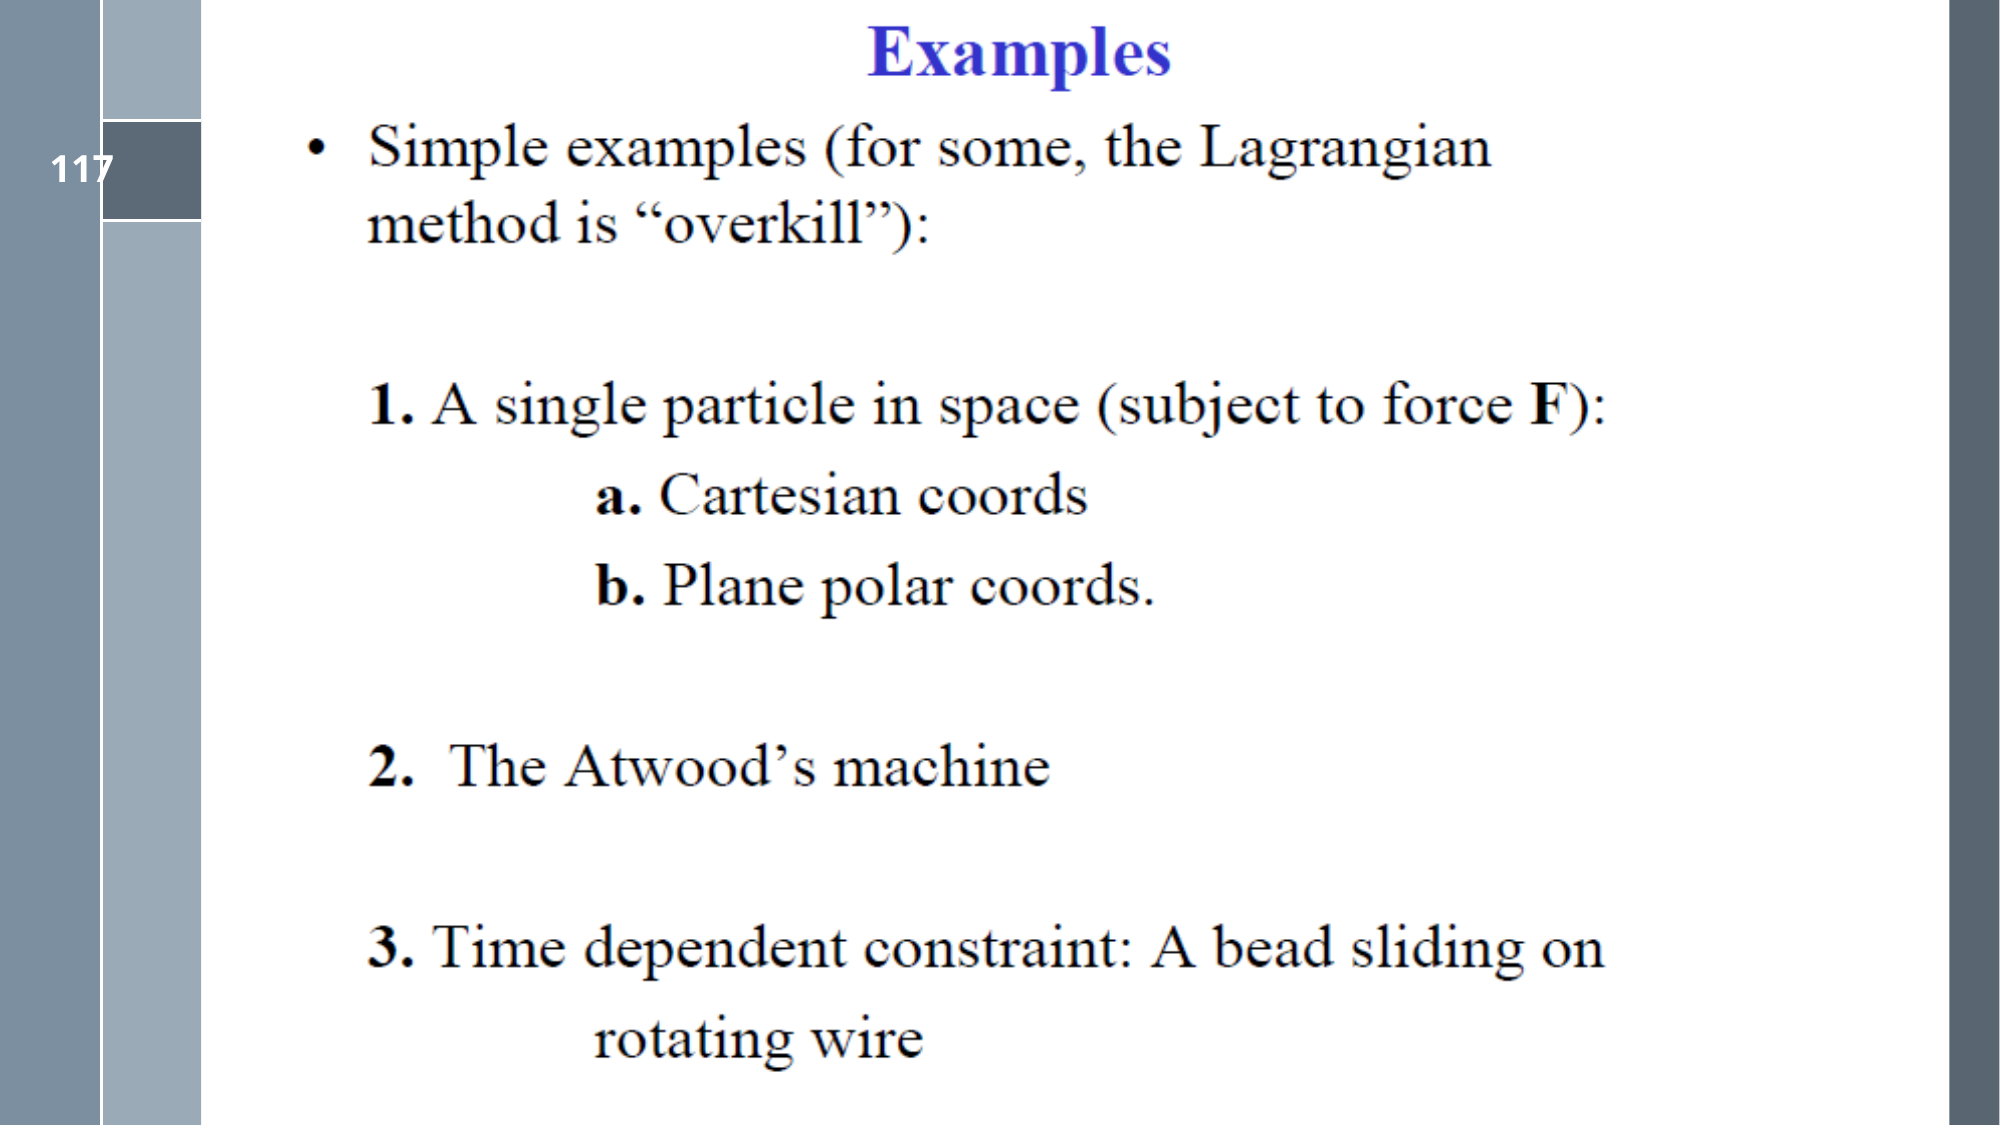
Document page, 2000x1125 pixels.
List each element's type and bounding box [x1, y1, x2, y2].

picture [274, 15, 1775, 1125]
